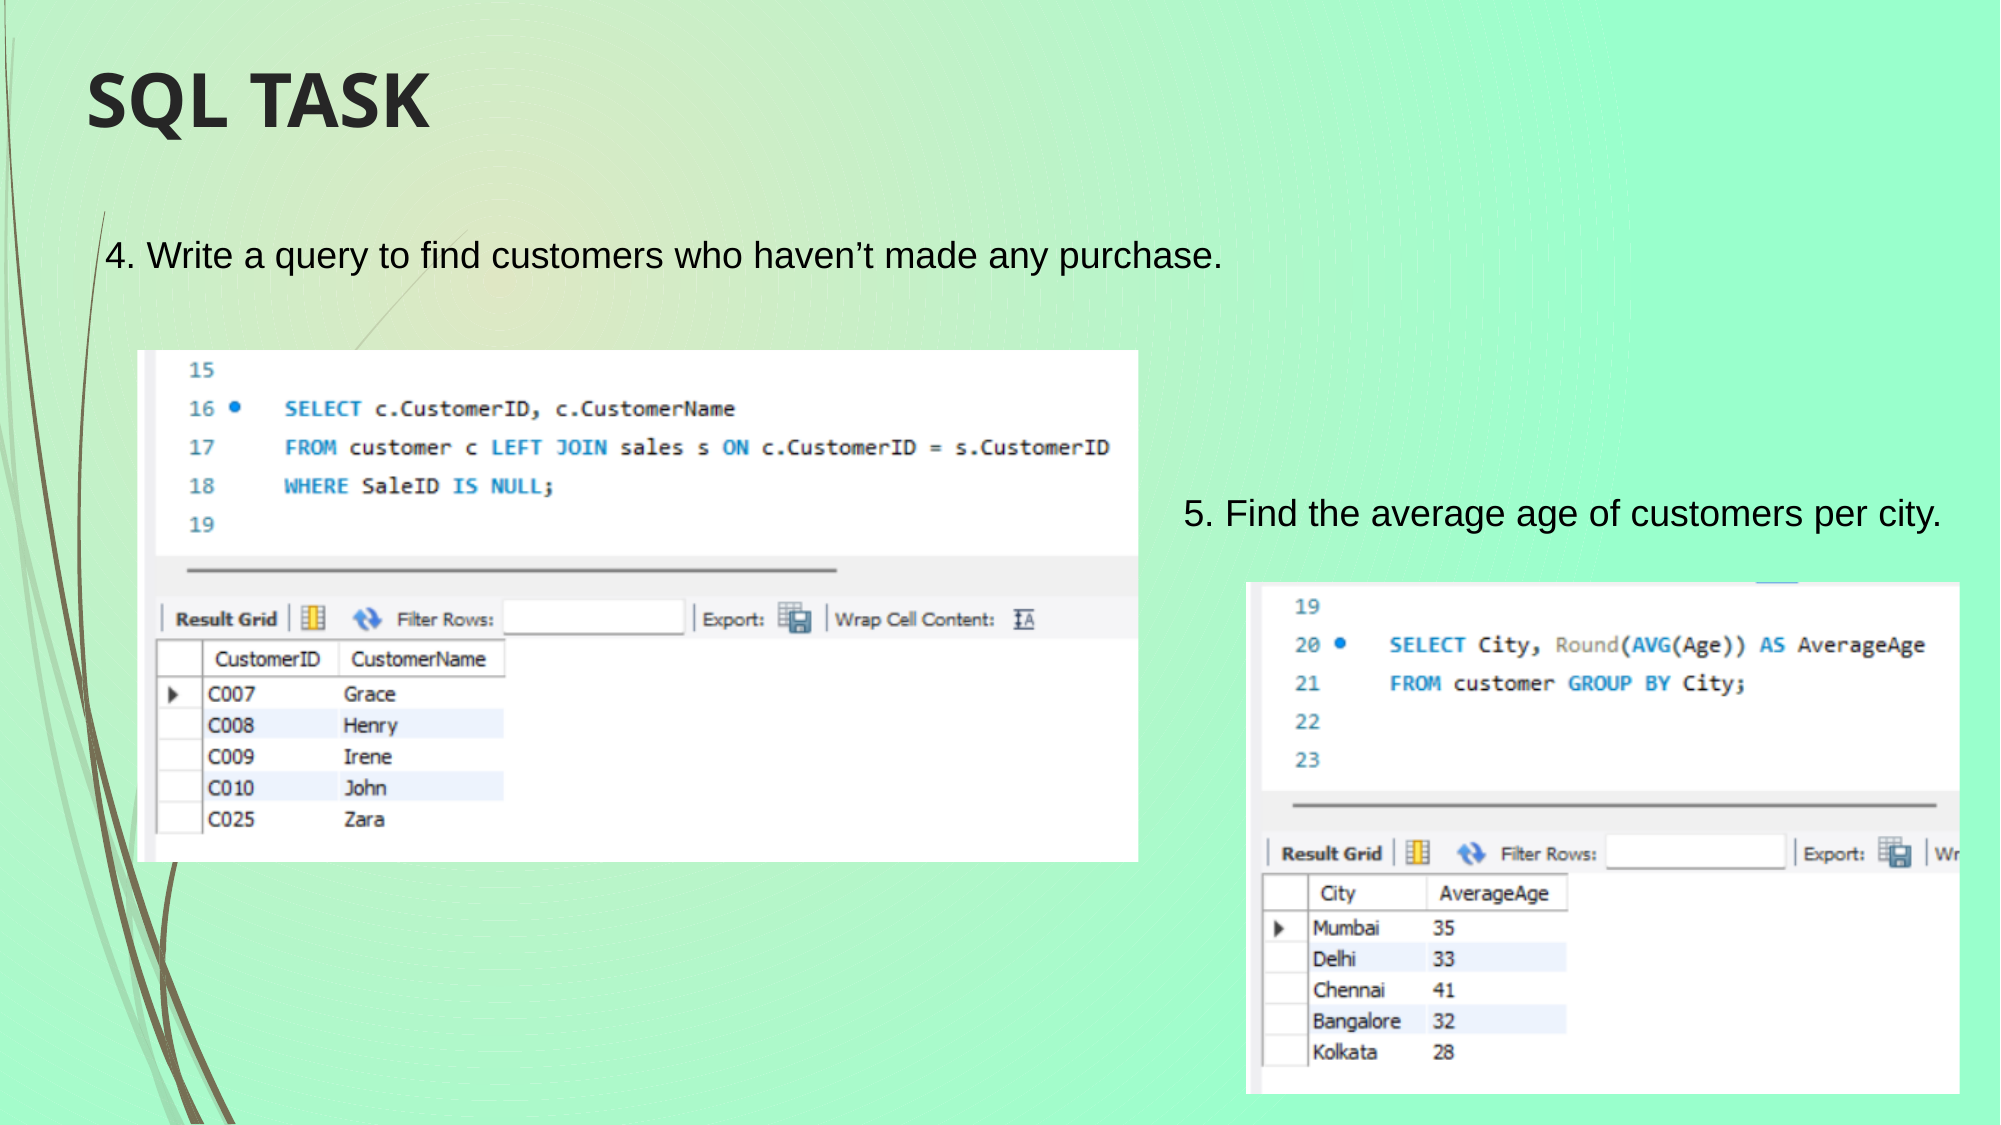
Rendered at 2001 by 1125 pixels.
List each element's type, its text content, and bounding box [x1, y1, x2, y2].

text_box 5. Find the average age of customers per city. [1142, 481, 2000, 542]
picture [137, 350, 1139, 862]
picture [1245, 582, 1960, 1094]
text_box SQL TASK [71, 45, 646, 171]
text_box 4. Write a query to find customers who haven’t made any purchase. [0, 224, 1368, 284]
